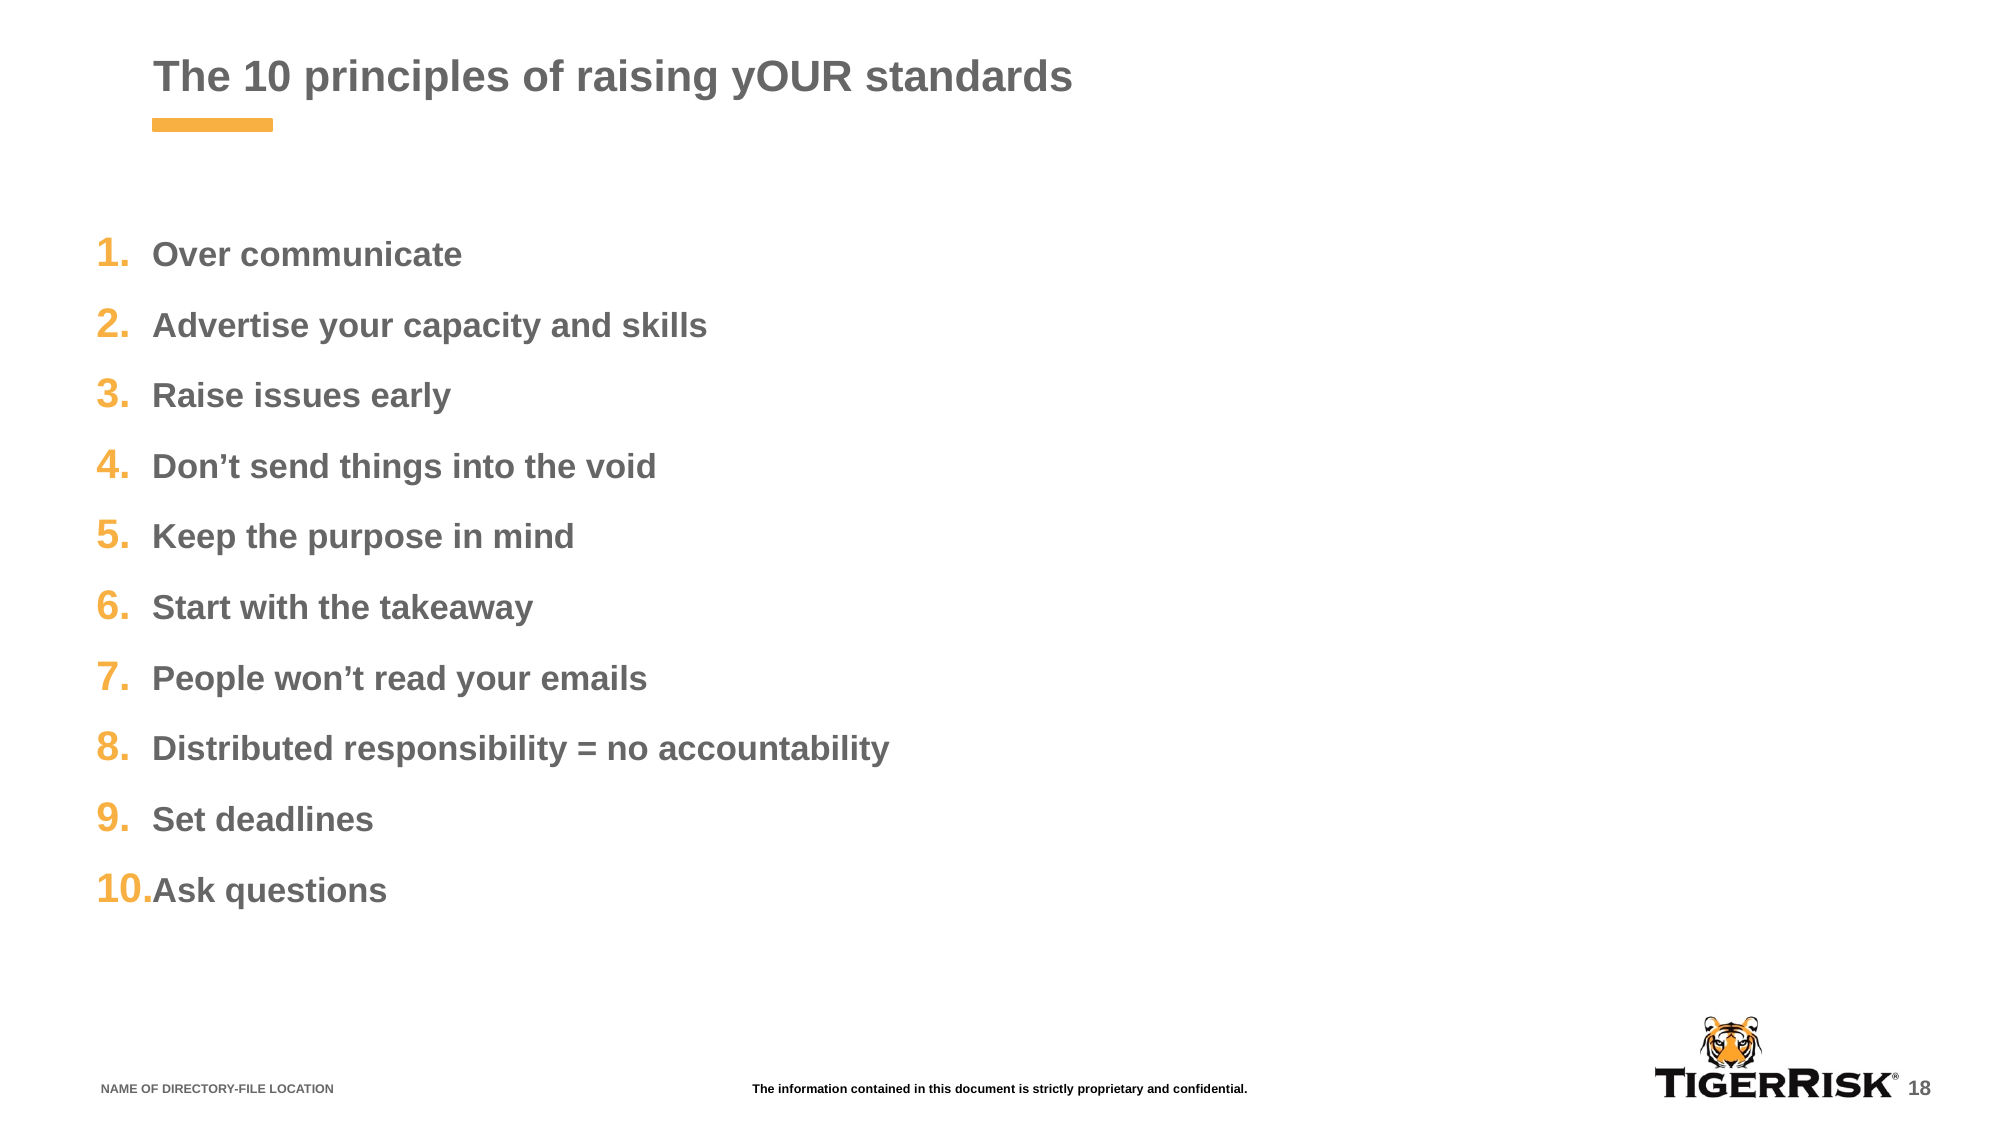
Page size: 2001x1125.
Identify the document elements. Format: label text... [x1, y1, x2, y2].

title The 10 principles of raising yOUR standards [138, 40, 1751, 109]
list Over communicate Advertise your capacity and skills Raise issues early Don’t send things into the void Keep the purpose in mind Start with the takeaway People won’t read your emails Distributed responsibility = no accountability Set deadlines Ask questions [81, 224, 1913, 923]
picture [1651, 1009, 1902, 1098]
